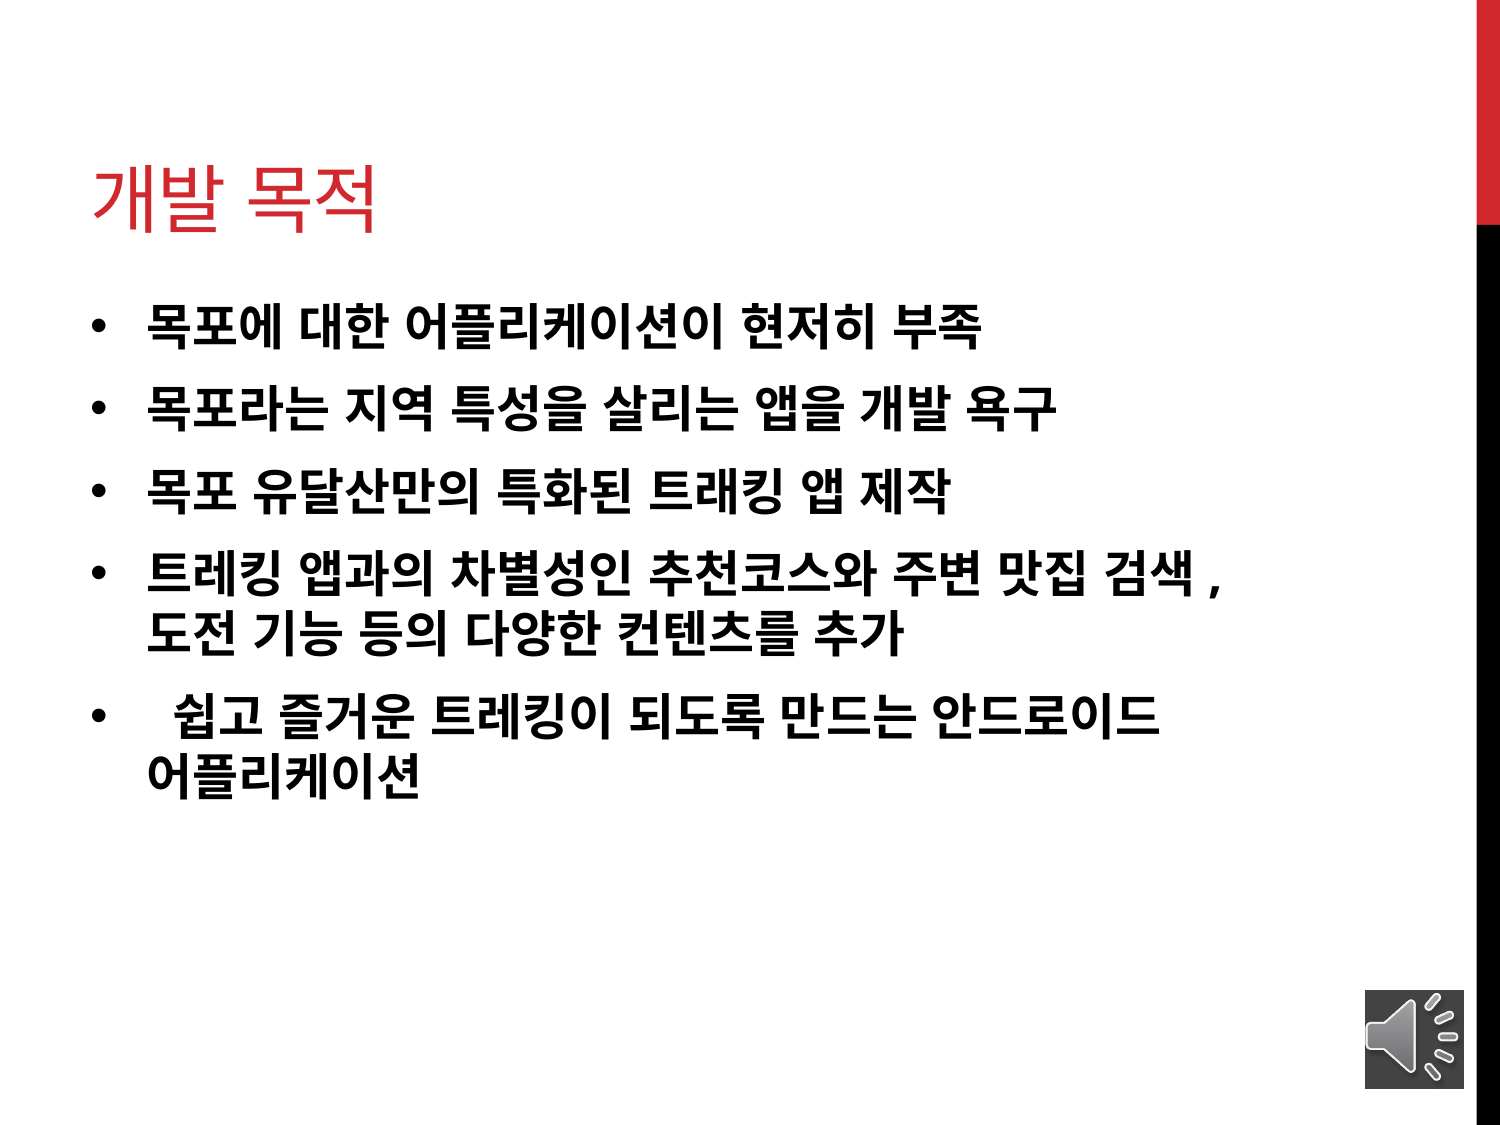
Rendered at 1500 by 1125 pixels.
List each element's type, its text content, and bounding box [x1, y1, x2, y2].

title 개발 목적 [75, 25, 1025, 250]
picture [1364, 989, 1466, 1091]
list 목포에 대한 어플리케이션이 현저히 부족 목포라는 지역 특성을 살리는 앱을 개발 욕구 목포 유달산만의 특화된 트래킹 앱 제작 트레킹 앱과의 차별성인 추천코스와 주변 맛집 검색, 도전 기능 등의 다양한 컨텐츠를 추가 쉽고 즐거운 트레킹이 되도록 만드는 안드로이드 어플리케이션 [75, 287, 1325, 1005]
